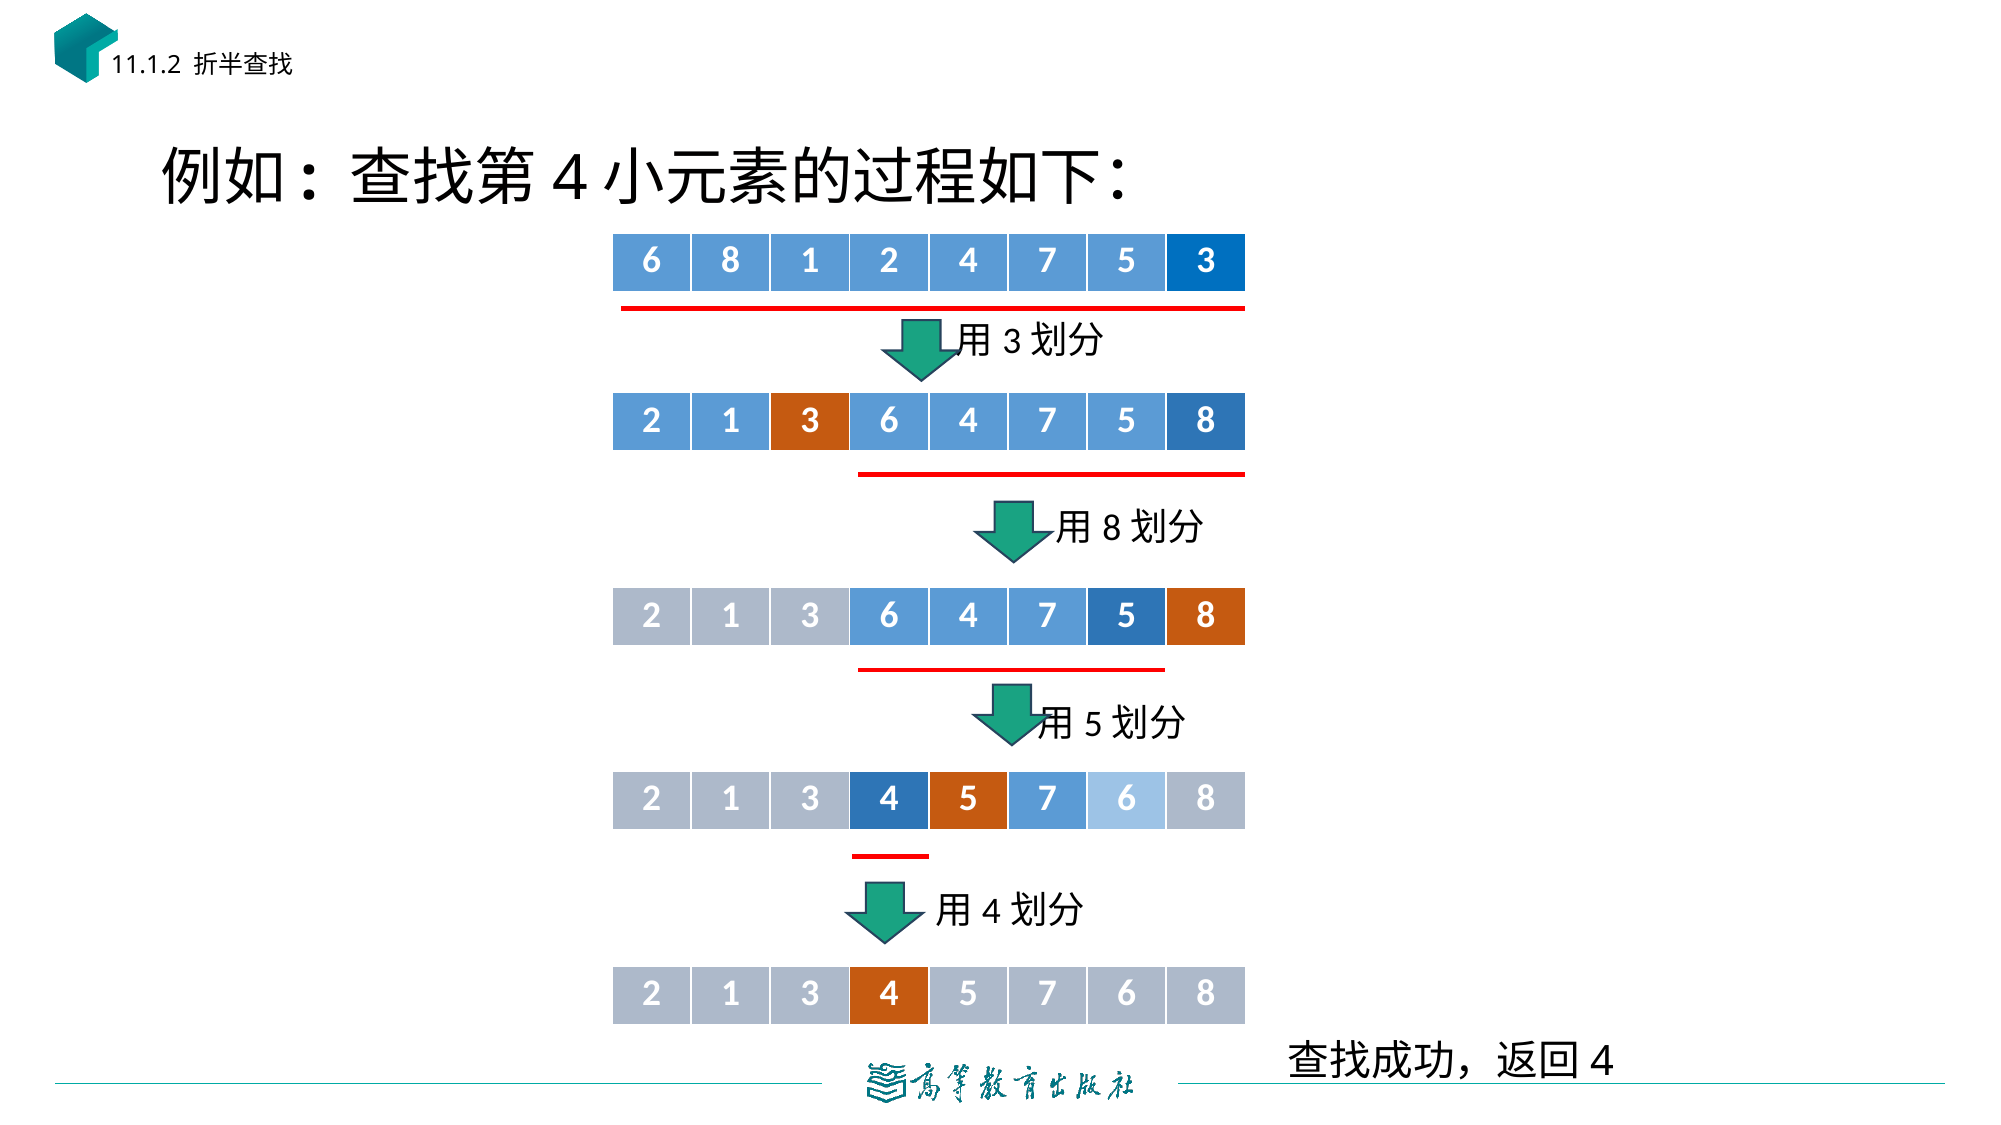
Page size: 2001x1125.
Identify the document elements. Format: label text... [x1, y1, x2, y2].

table_header 7 [1009, 772, 1086, 829]
table_header 2 [613, 967, 690, 1024]
table_header 2 [850, 234, 928, 291]
table_header 6 [613, 234, 690, 291]
text_box 用4划分 [920, 878, 1100, 939]
table_header 5 [930, 967, 1007, 1024]
table_header 5 [1088, 234, 1165, 291]
table_header 6 [850, 588, 928, 645]
table_header 1 [692, 588, 769, 645]
table_header 5 [1088, 393, 1165, 450]
text_box [970, 683, 1054, 747]
table_header 7 [1009, 234, 1086, 291]
table_header 3 [771, 772, 849, 829]
table_header 6 [1088, 772, 1165, 829]
text_box [843, 881, 927, 945]
table_header 3 [771, 967, 849, 1024]
table_header 8 [1167, 772, 1245, 829]
table_header 1 [692, 967, 769, 1024]
table_header 2 [613, 772, 690, 829]
table_header 4 [930, 393, 1007, 450]
table_header 4 [930, 234, 1007, 291]
table_header 8 [1167, 588, 1245, 645]
text_box 用5划分 [1022, 691, 1202, 751]
table_header 2 [613, 588, 690, 645]
text_box 用8划分 [1041, 495, 1221, 556]
text_box 例如: 查找第4小元素的过程如下： [145, 129, 1180, 219]
table_header 1 [771, 234, 849, 291]
table_header 7 [1009, 967, 1086, 1024]
table_header 2 [613, 393, 690, 450]
table_header 4 [930, 588, 1007, 645]
table_header 8 [1167, 393, 1245, 450]
text_box [972, 500, 1055, 564]
text_box [880, 319, 963, 383]
table_header 6 [850, 393, 928, 450]
table_header 4 [850, 967, 928, 1024]
table_header 3 [771, 588, 849, 645]
table_header 1 [692, 772, 769, 829]
text_box 查找成功，返回4 [1273, 1026, 1629, 1092]
table_header 5 [1088, 588, 1165, 645]
picture [867, 1063, 1133, 1103]
subtitle 11.1.2 折半查找 [95, 44, 894, 99]
table_header 1 [692, 393, 769, 450]
text_box 用3划分 [941, 311, 1121, 369]
table_header 4 [850, 772, 928, 829]
table_header 3 [771, 393, 849, 450]
table_header 3 [1167, 234, 1245, 291]
table_header 7 [1009, 588, 1086, 645]
table_header 8 [1167, 967, 1245, 1024]
table_header 7 [1009, 393, 1086, 450]
table_header 8 [692, 234, 769, 291]
table_header 5 [930, 772, 1007, 829]
table_header 6 [1088, 967, 1165, 1024]
